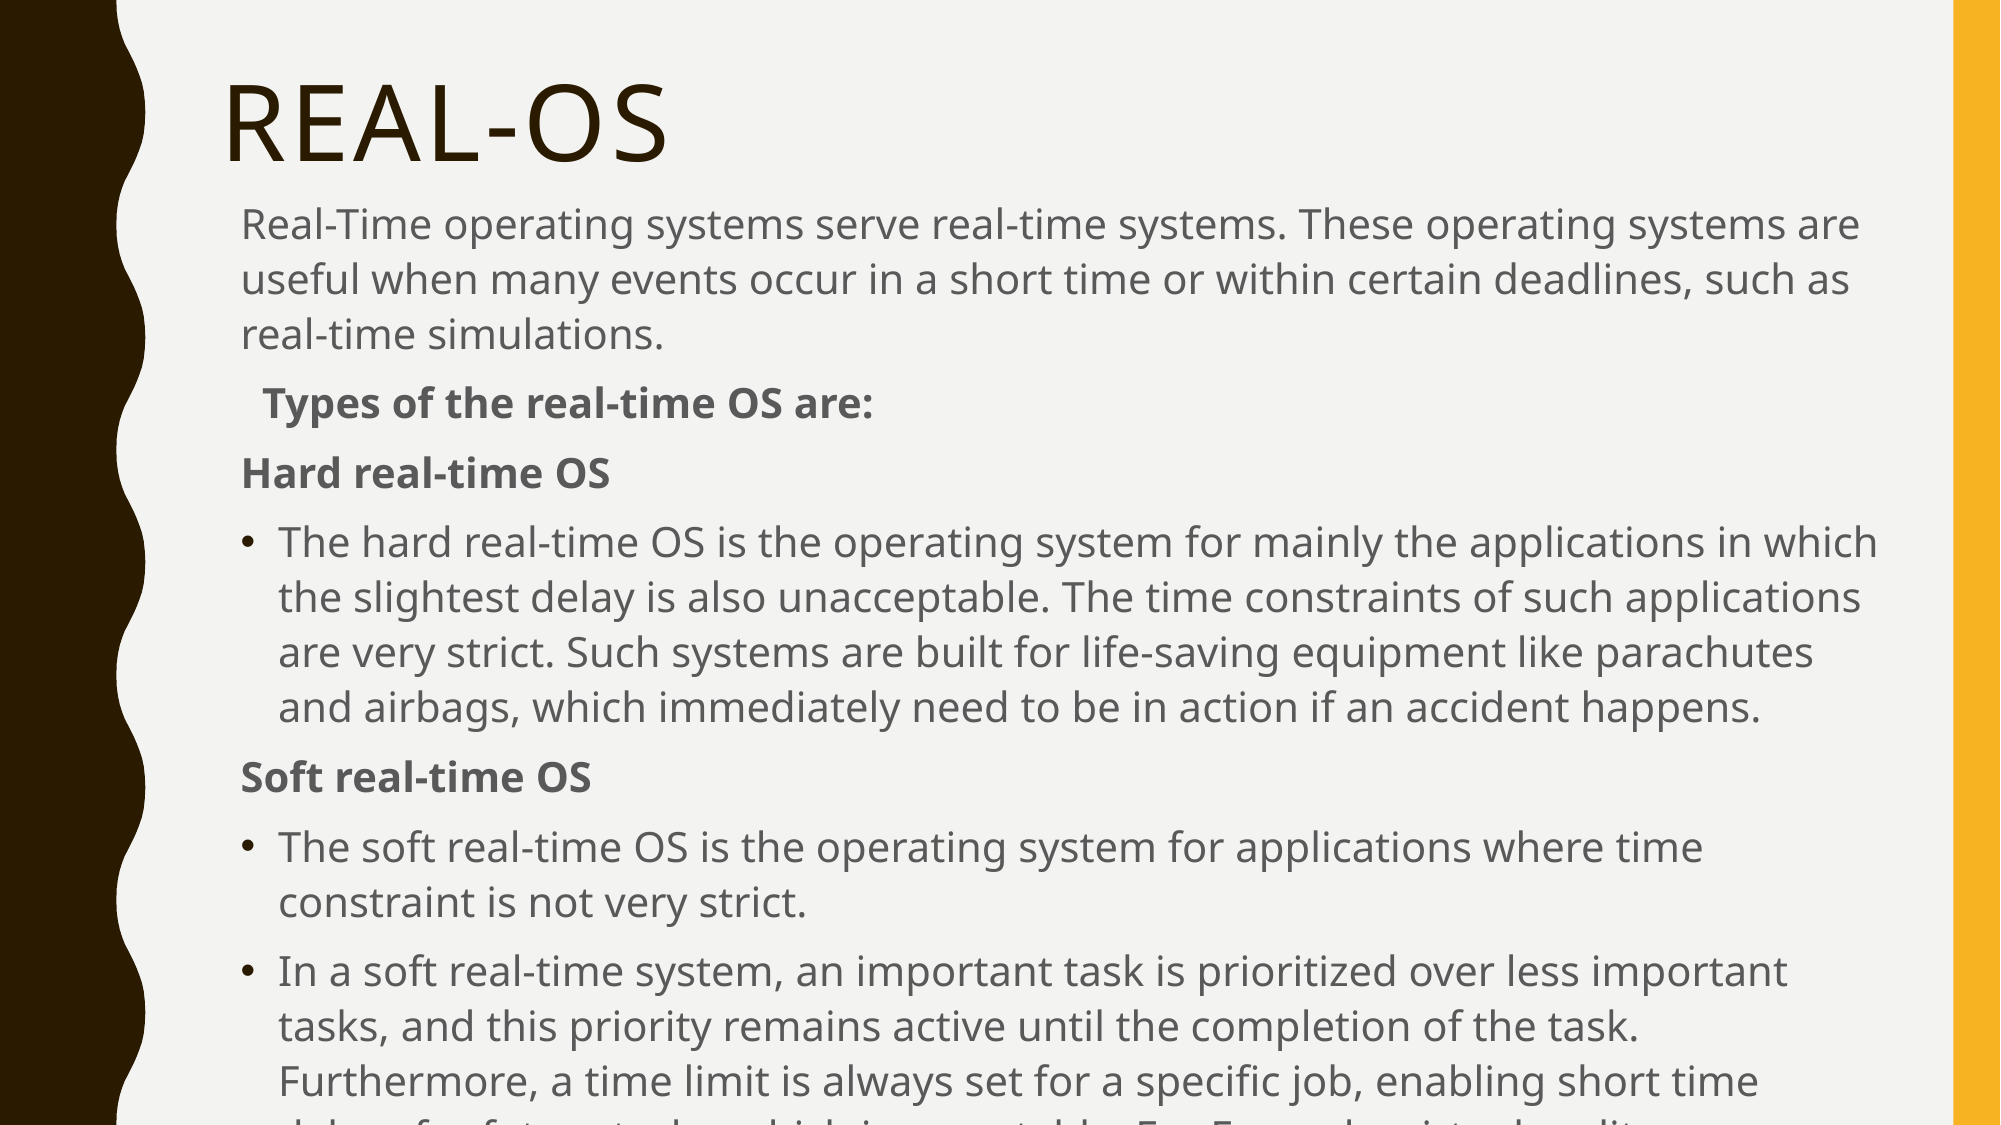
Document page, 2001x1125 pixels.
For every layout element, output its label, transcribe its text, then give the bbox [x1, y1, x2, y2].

list Real-Time operating systems serve real-time systems. These operating systems are useful when many events occur in a short time or within certain deadlines, such as real-time simulations. Types of the real-time OS are: Hard real-time OS The hard real-time OS is the operating system for mainly the applications in which the slightest delay is also unacceptable. The time constraints of such applications are very strict. Such systems are built for life-saving equipment like parachutes and airbags, which immediately need to be in action if an accident happens. Soft real-time OS The soft real-time OS is the operating system for applications where time constraint is not very strict. In a soft real-time system, an important task is prioritized over less important tasks, and this priority remains active until the completion of the task. Furthermore, a time limit is always set for a specific job, enabling short time delays for future tasks, which is acceptable. For Example, virtual reality, reservation systems, etc. [225, 185, 1896, 996]
title Real-OS [205, 62, 1875, 308]
